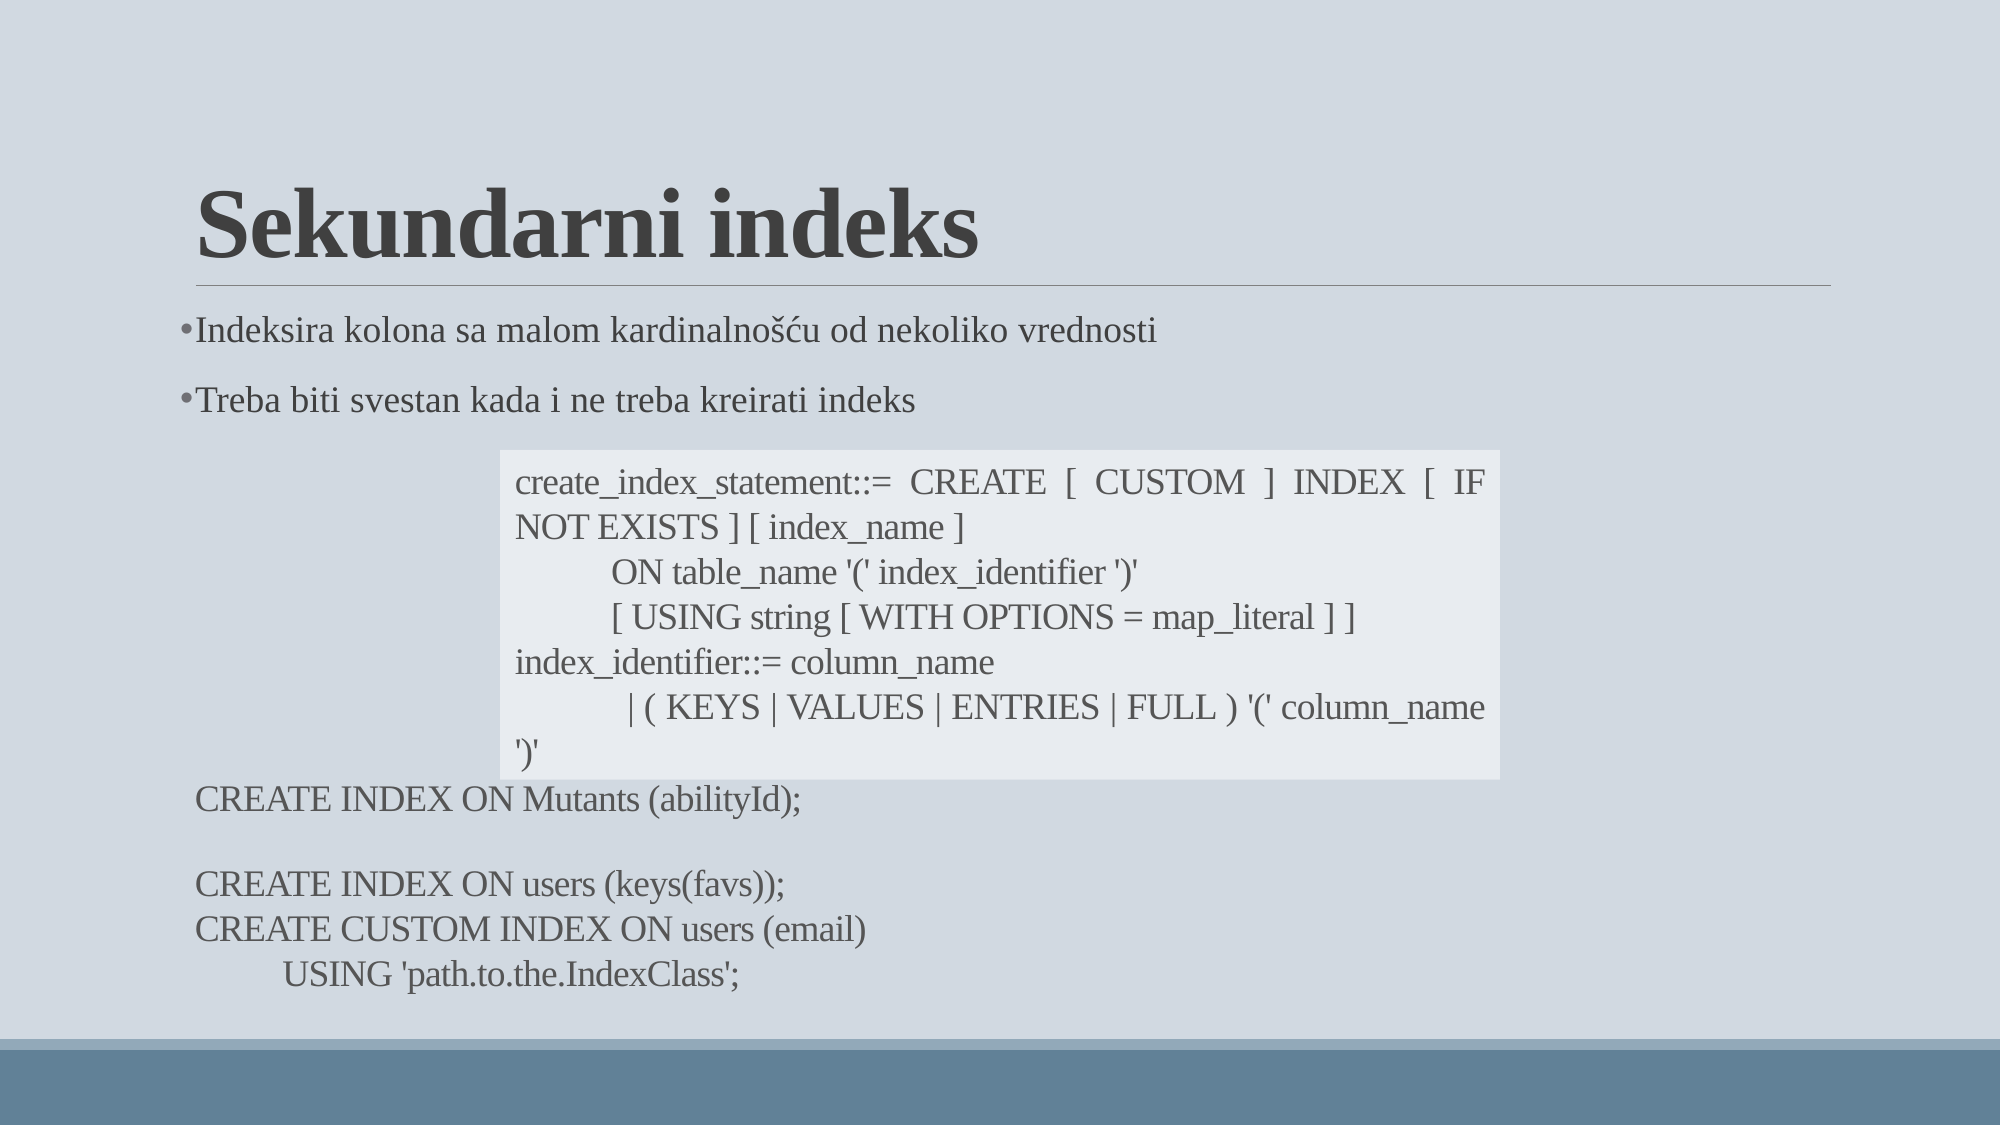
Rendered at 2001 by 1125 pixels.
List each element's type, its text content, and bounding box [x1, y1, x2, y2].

text_box create_index_statement::= CREATE [ CUSTOM ] INDEX [ IF NOT EXISTS ] [ index_name ] ON table_name '(' index_identifier ')' [ USING string [ WITH OPTIONS = map_literal ] ] index_identifier::= column_name | ( KEYS | VALUES | ENTRIES | FULL ) '(' column_name ')' [500, 449, 1500, 780]
text_box CREATE INDEX ON Mutants (abilityId); CREATE INDEX ON users (keys(favs)); CREATE CUSTOM INDEX ON users (email) USING 'path.to.the.IndexClass'; [180, 766, 1180, 1001]
list Indeksira kolona sa malom kardinalnošću od nekoliko vrednosti Treba biti svestan kada i ne treba kreirati indeks [180, 302, 1830, 450]
title Sekundarni indeks [180, 47, 1830, 285]
